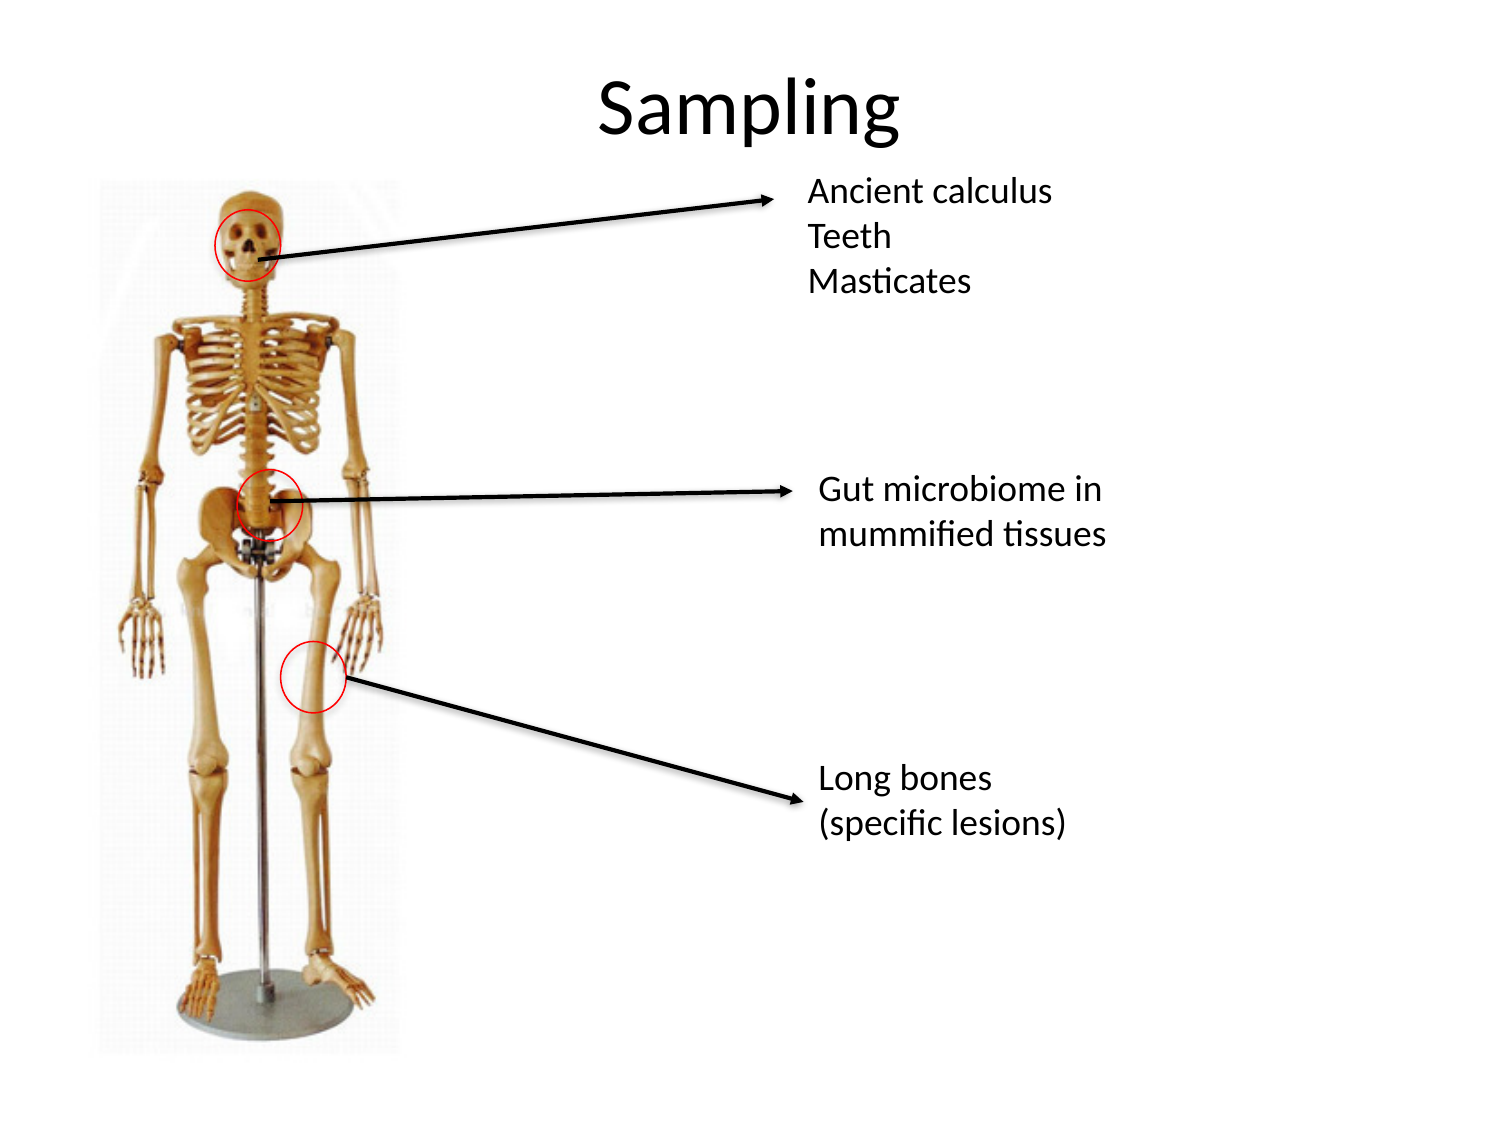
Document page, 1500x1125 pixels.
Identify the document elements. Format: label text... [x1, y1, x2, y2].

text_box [345, 676, 804, 803]
text_box Ancient calculus Teeth Masticates [792, 158, 1155, 317]
text_box Long bones (specific lesions) [803, 745, 1327, 840]
text_box Gut microbiome in mummified tissues [803, 456, 1155, 580]
picture [30, 168, 485, 1074]
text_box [257, 198, 775, 260]
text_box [269, 490, 794, 502]
title Sampling [75, 45, 1425, 158]
